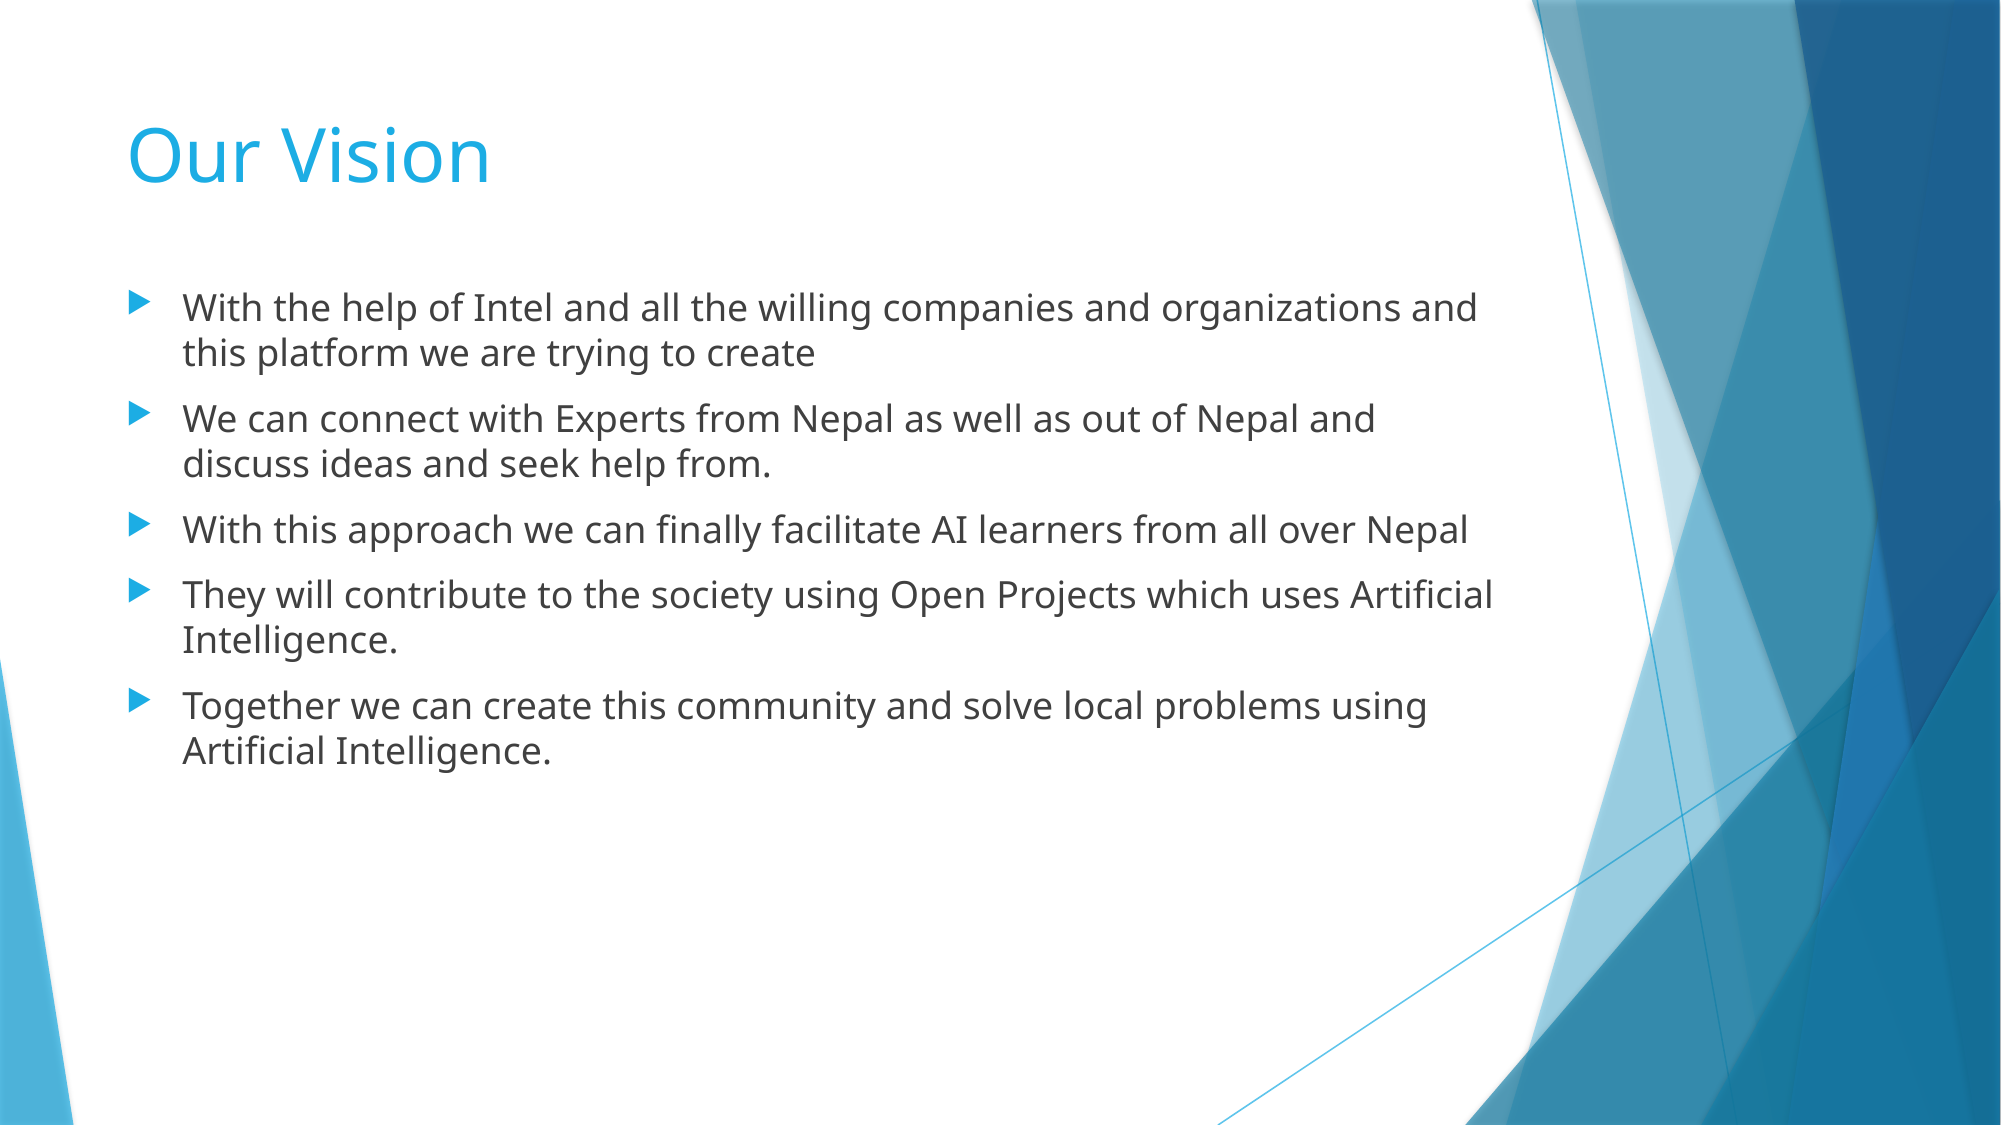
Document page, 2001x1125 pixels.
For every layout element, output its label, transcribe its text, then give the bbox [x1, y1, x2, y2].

title Our Vision [111, 99, 1522, 276]
list With the help of Intel and all the willing companies and organizations and this platform we are trying to create We can connect with Experts from Nepal as well as out of Nepal and discuss ideas and seek help from. With this approach we can finally facilitate AI learners from all over Nepal They will contribute to the society using Open Projects which uses Artificial Intelligence. Together we can create this community and solve local problems using Artificial Intelligence. [111, 276, 1522, 914]
